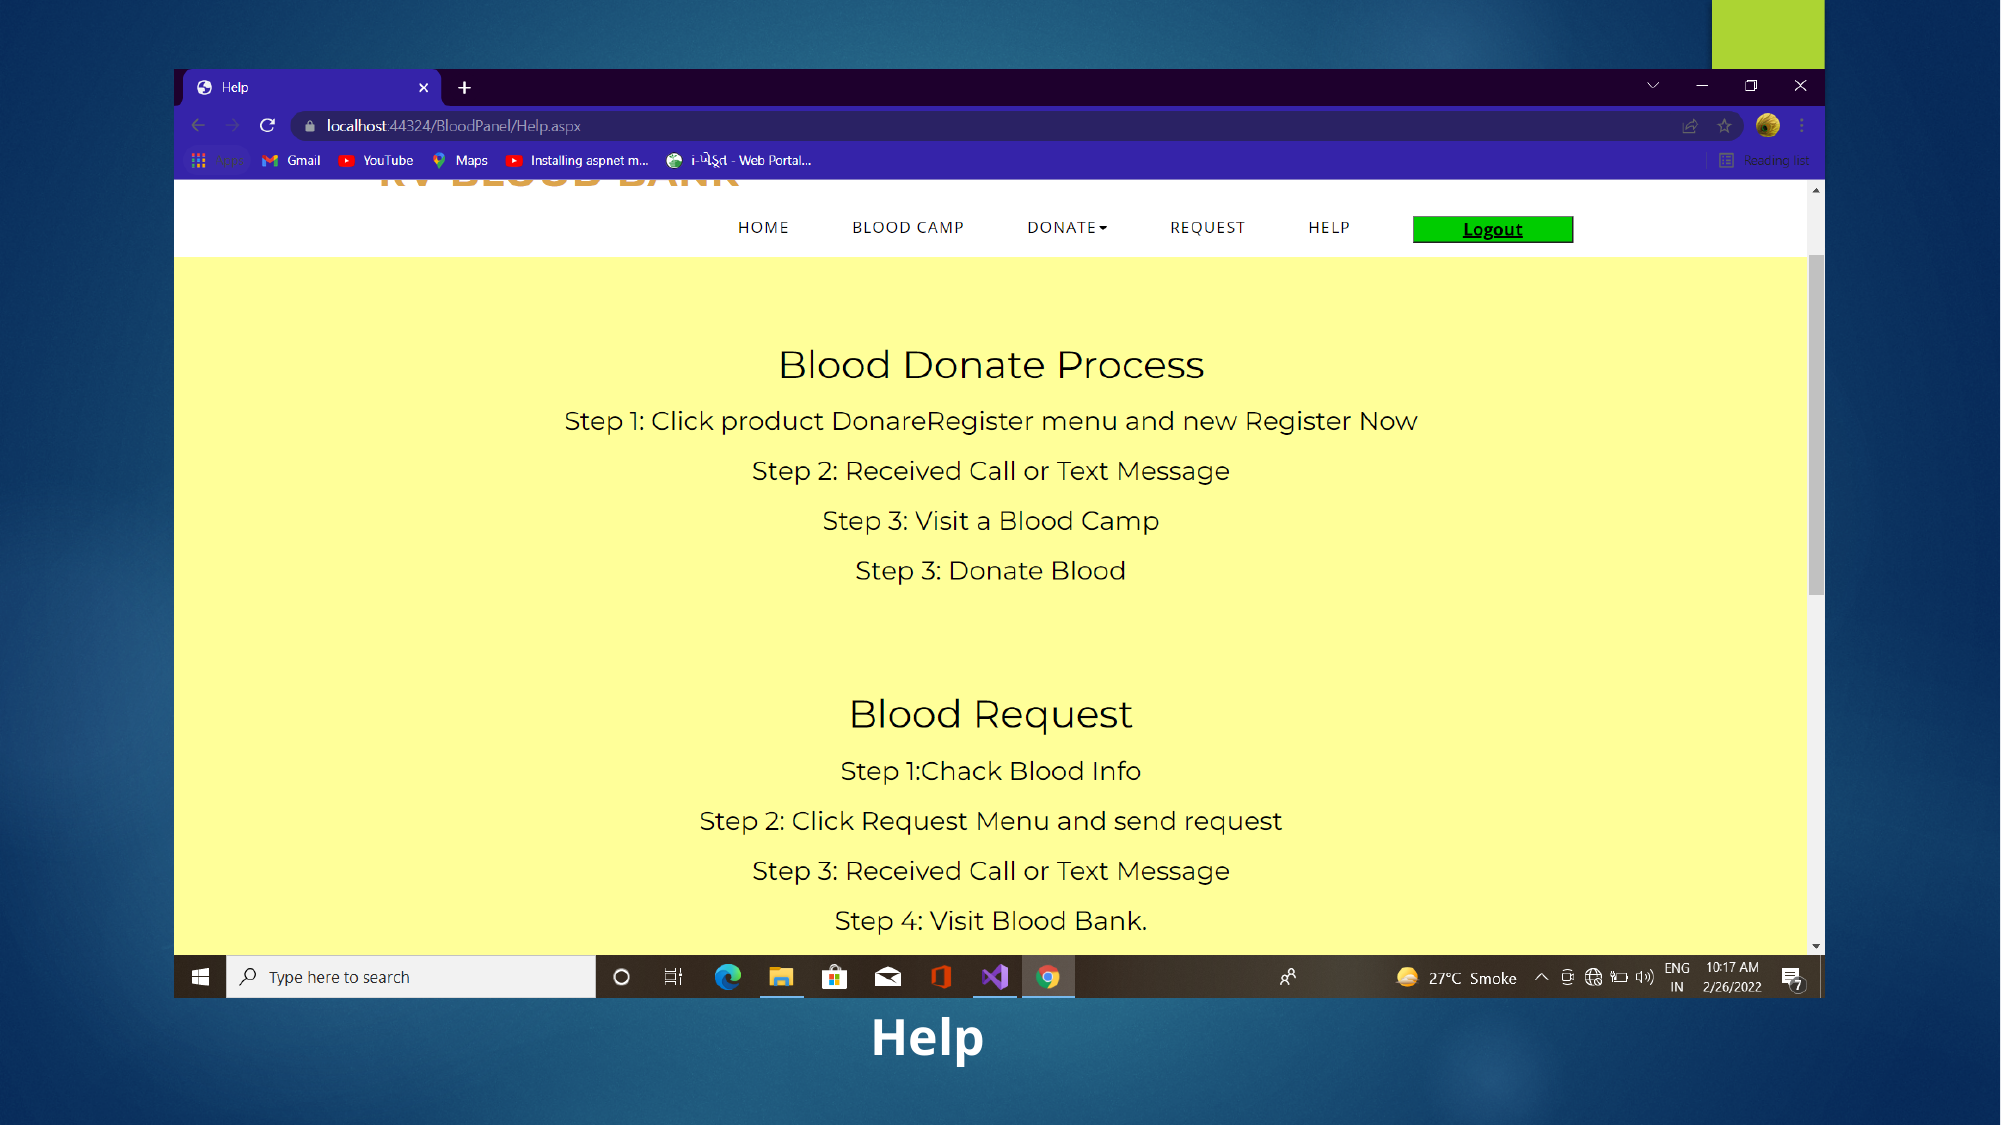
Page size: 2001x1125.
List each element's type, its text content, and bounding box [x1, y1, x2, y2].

picture [0, 0, 1825, 1125]
text_box Help [855, 1008, 1000, 1073]
